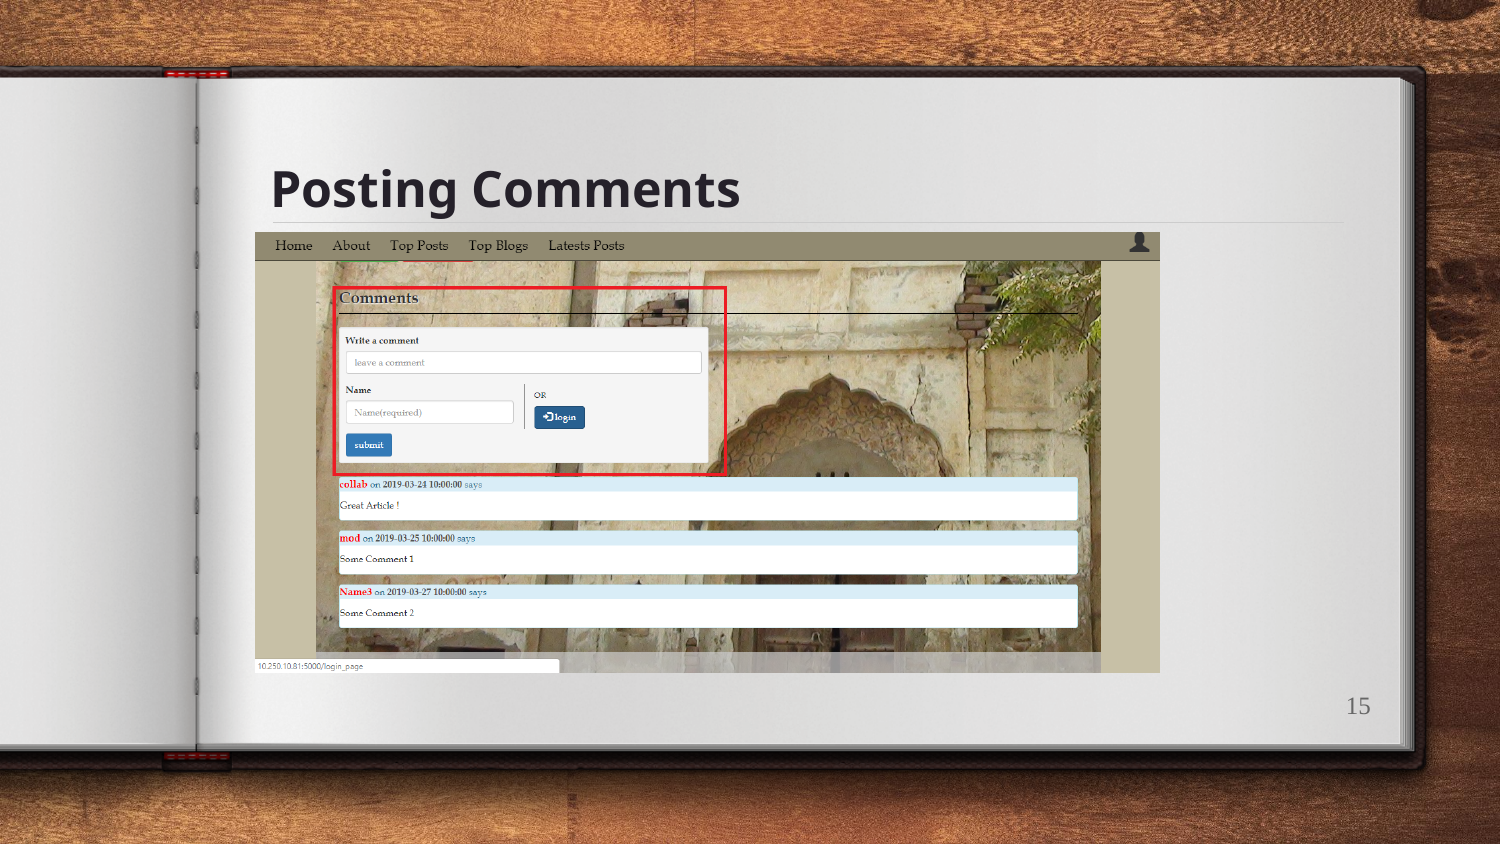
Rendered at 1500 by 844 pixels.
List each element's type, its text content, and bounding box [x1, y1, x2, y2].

title Posting Comments [255, 117, 1341, 233]
picture [0, 0, 1500, 844]
slide_number ‹#› [1295, 672, 1386, 737]
